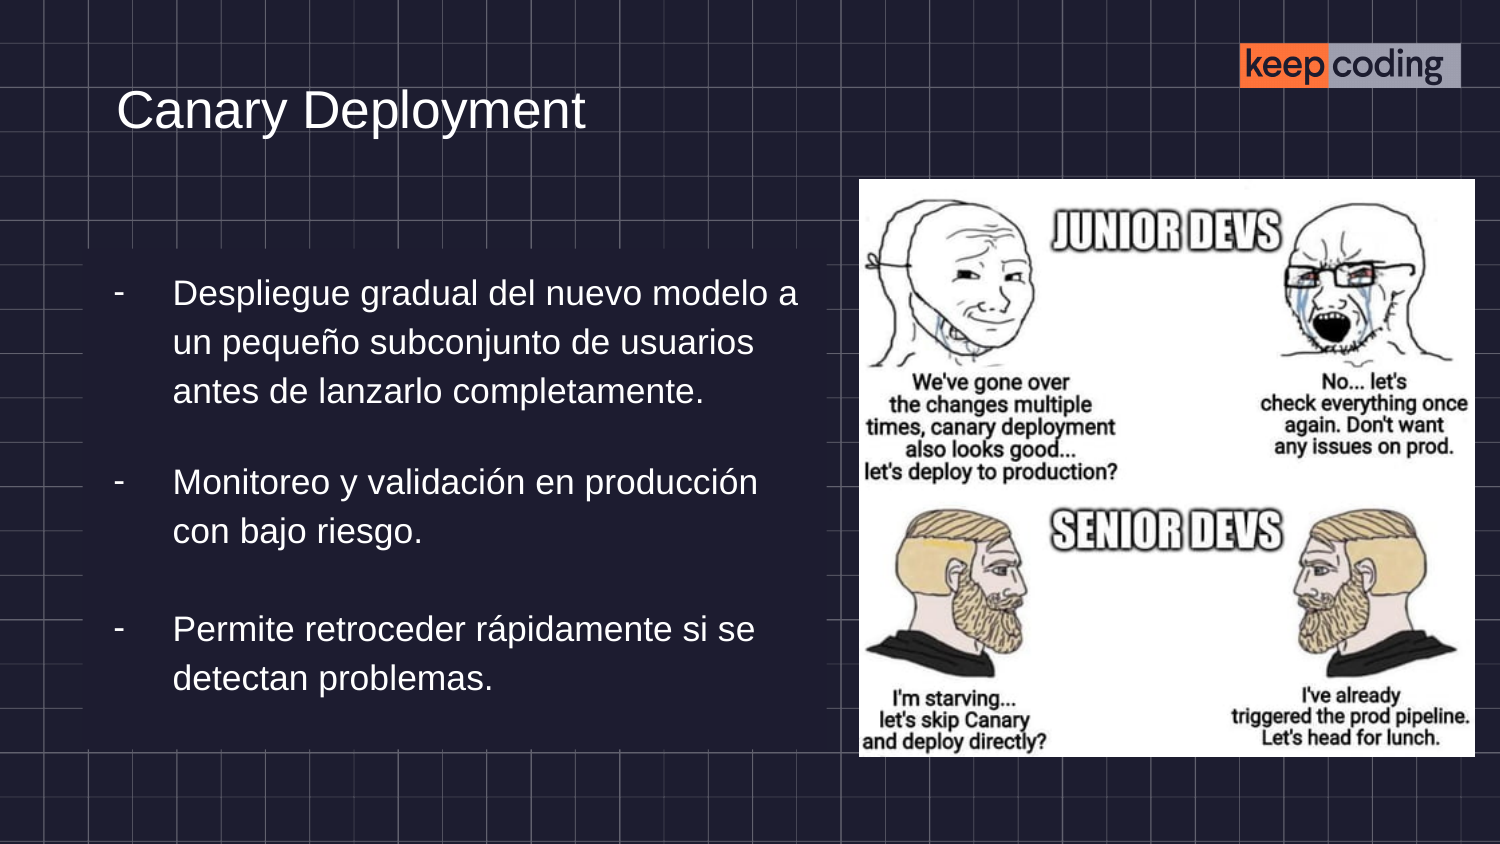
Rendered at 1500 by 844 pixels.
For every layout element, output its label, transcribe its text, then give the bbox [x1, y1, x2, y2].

picture [1240, 43, 1461, 88]
list Despliegue gradual del nuevo modelo a un pequeño subconjunto de usuarios antes de lanzarlo completamente. Monitoreo y validación en producción con bajo riesgo. Permite retroceder rápidamente si se detectan problemas. [82, 248, 827, 750]
title Canary Deployment [101, 60, 1165, 155]
picture [858, 179, 1476, 757]
